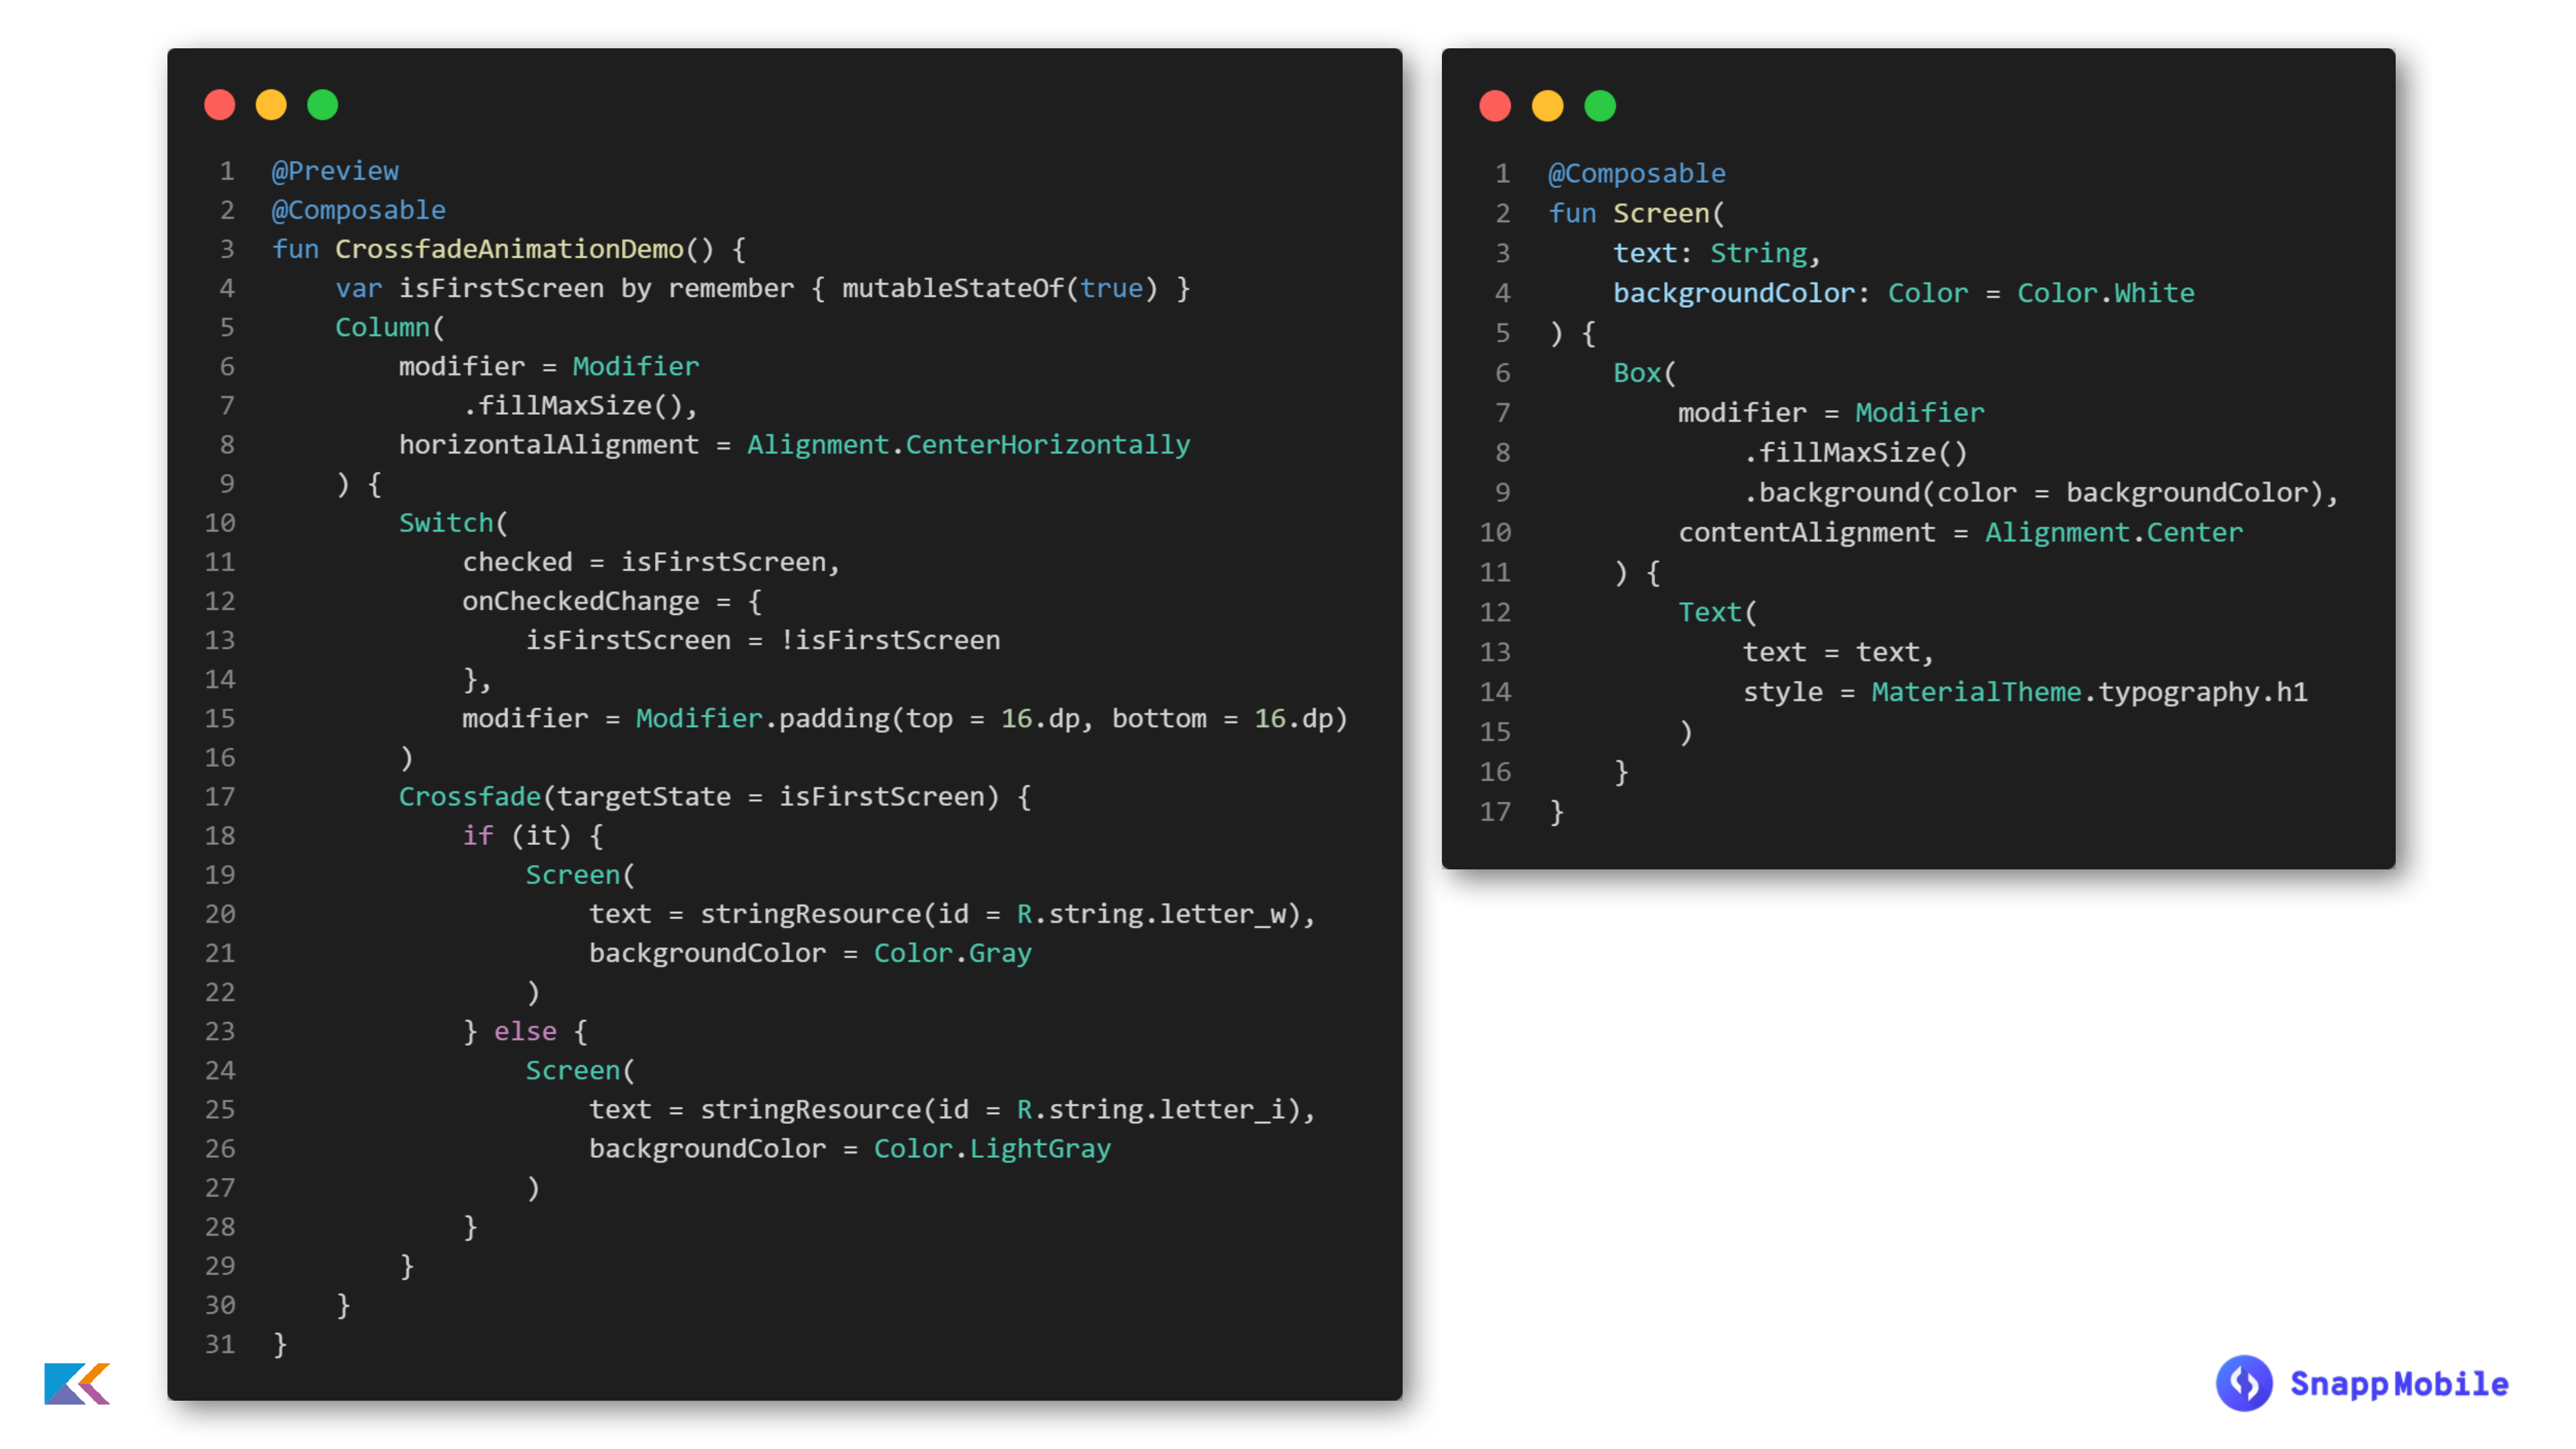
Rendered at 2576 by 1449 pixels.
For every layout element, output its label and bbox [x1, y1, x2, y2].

picture [1442, 48, 2396, 870]
picture [167, 48, 1403, 1401]
picture [2197, 1336, 2529, 1431]
picture [35, 1358, 118, 1410]
